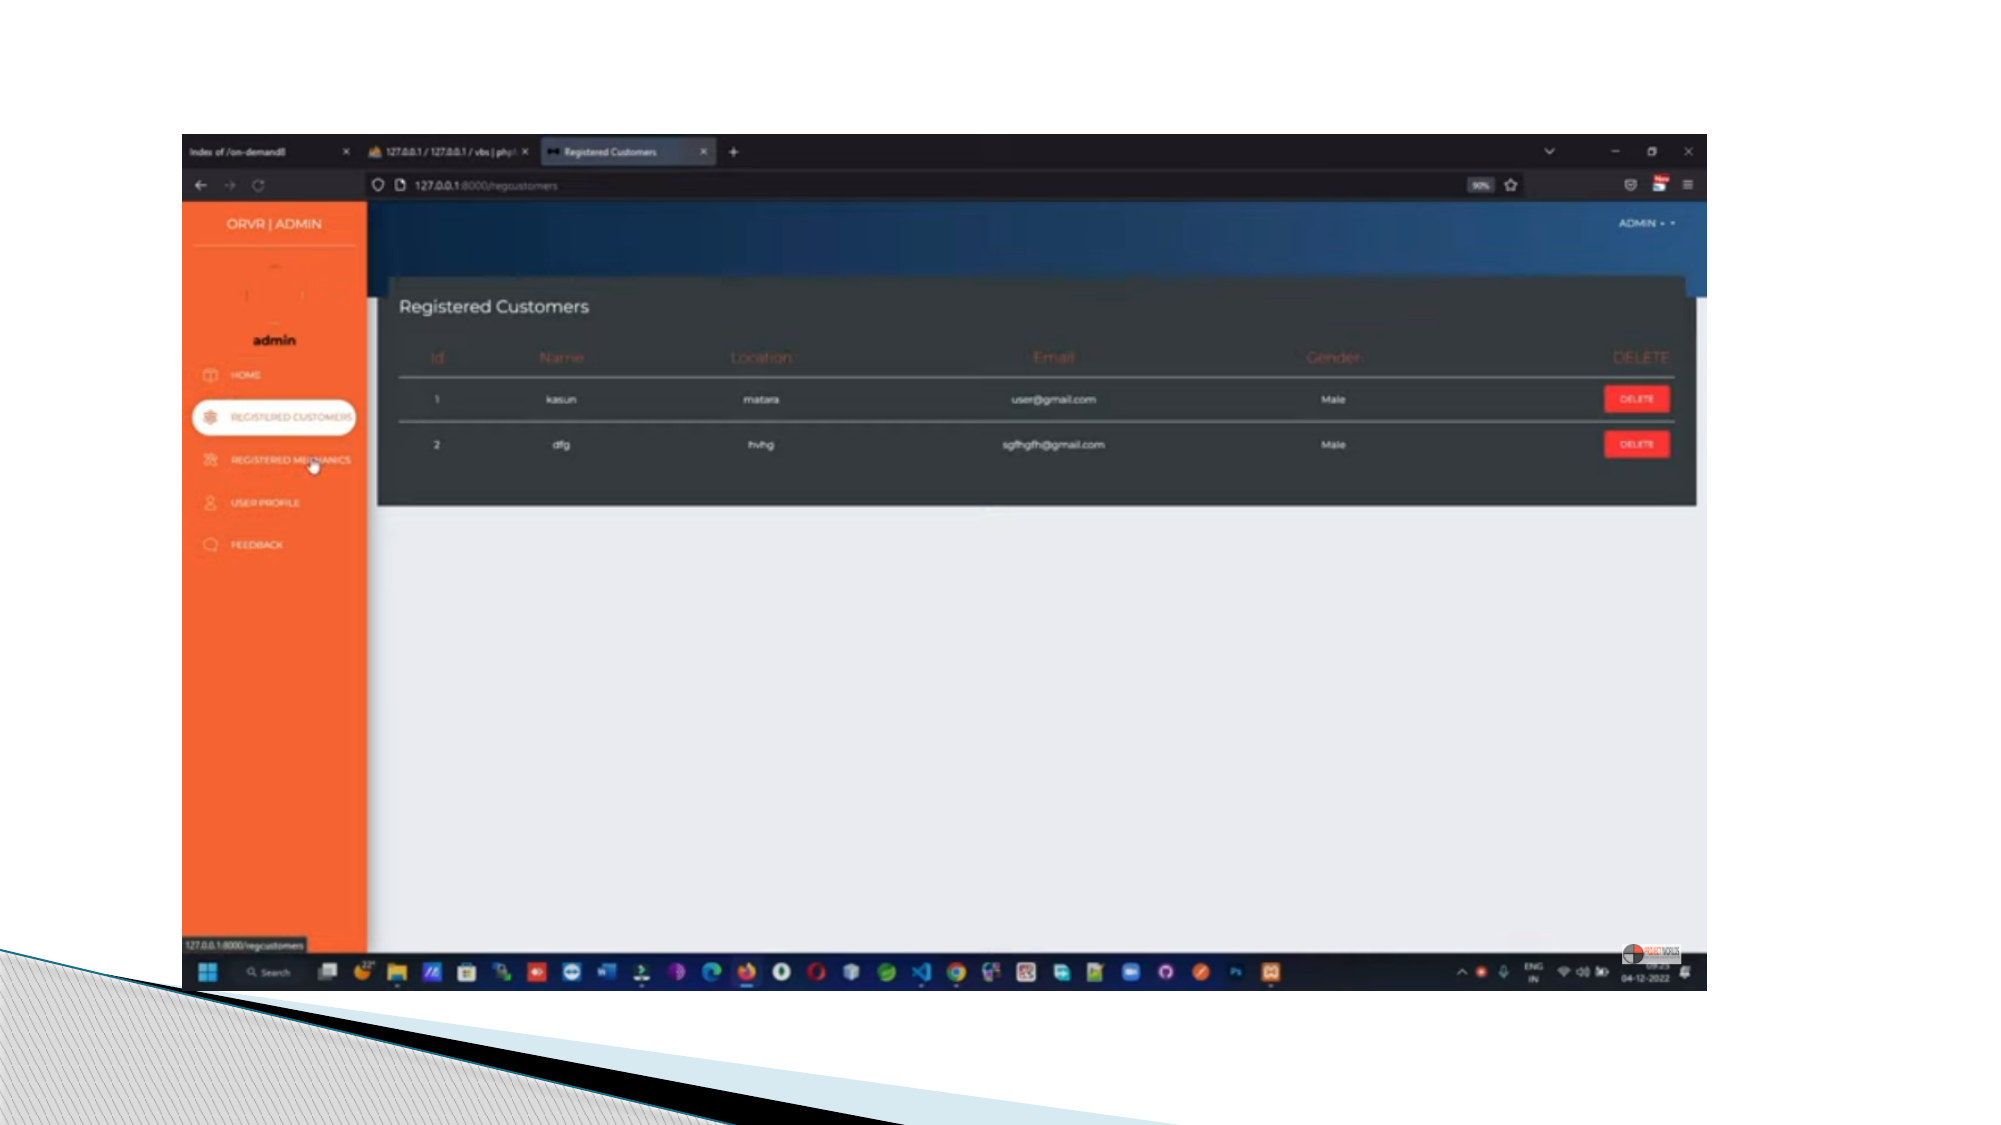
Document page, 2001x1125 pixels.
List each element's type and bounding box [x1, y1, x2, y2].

picture [182, 133, 1707, 991]
